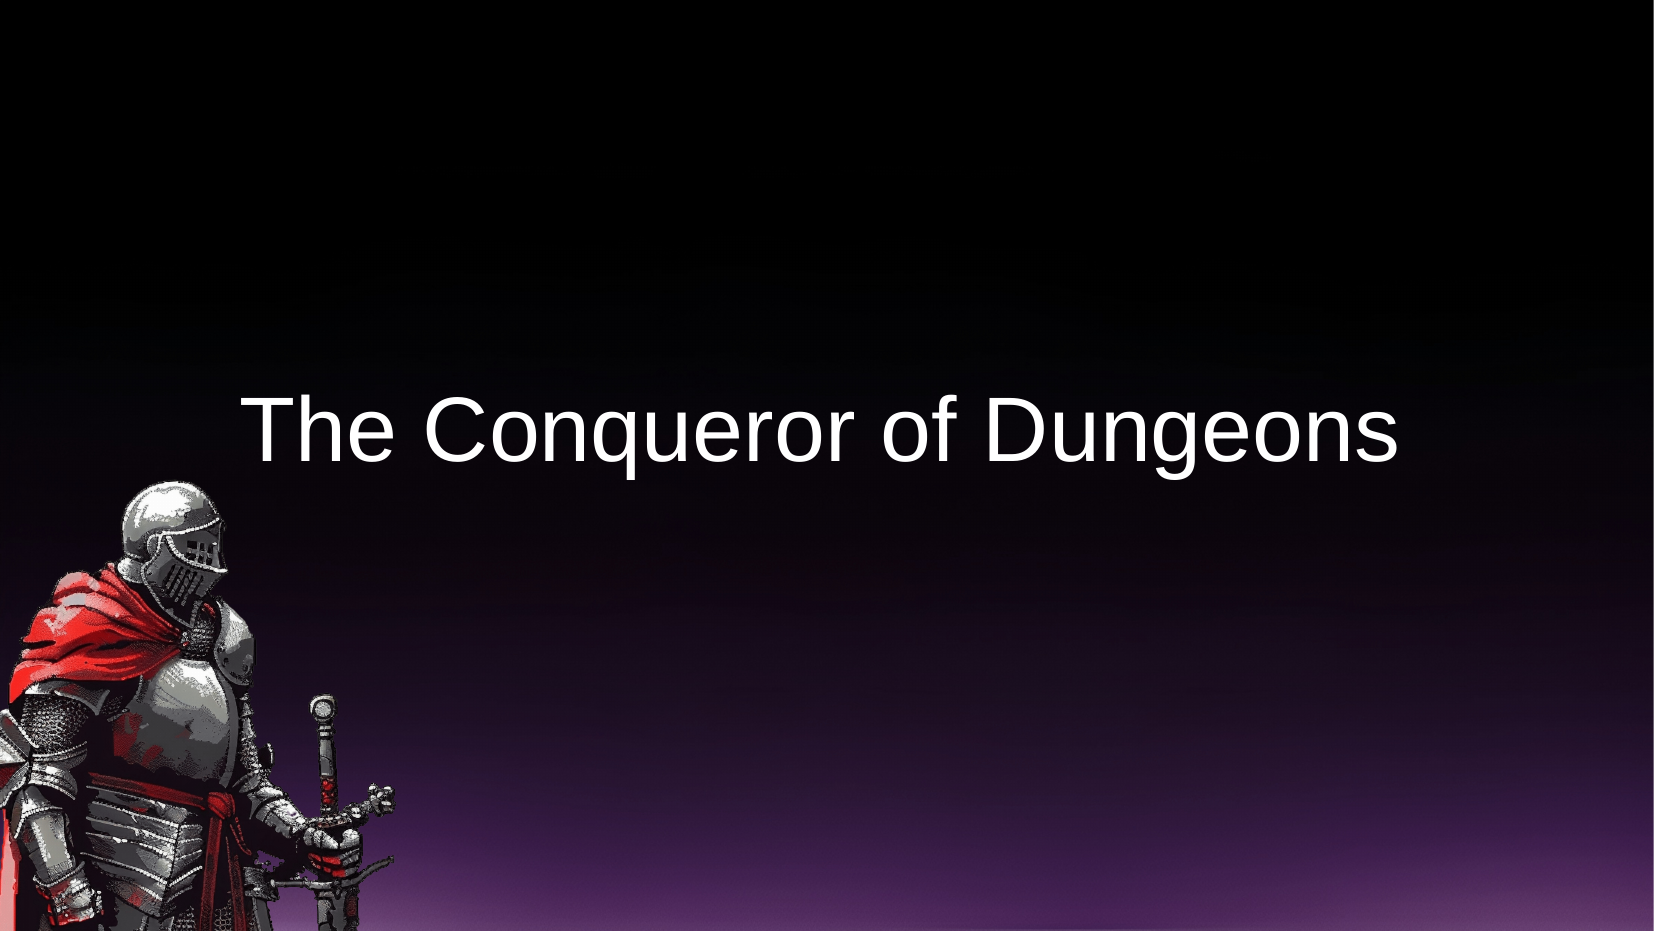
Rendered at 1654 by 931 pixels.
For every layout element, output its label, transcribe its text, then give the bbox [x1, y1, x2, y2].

title The Conqueror of Dungeons [76, 346, 1565, 502]
picture [0, 0, 1654, 931]
